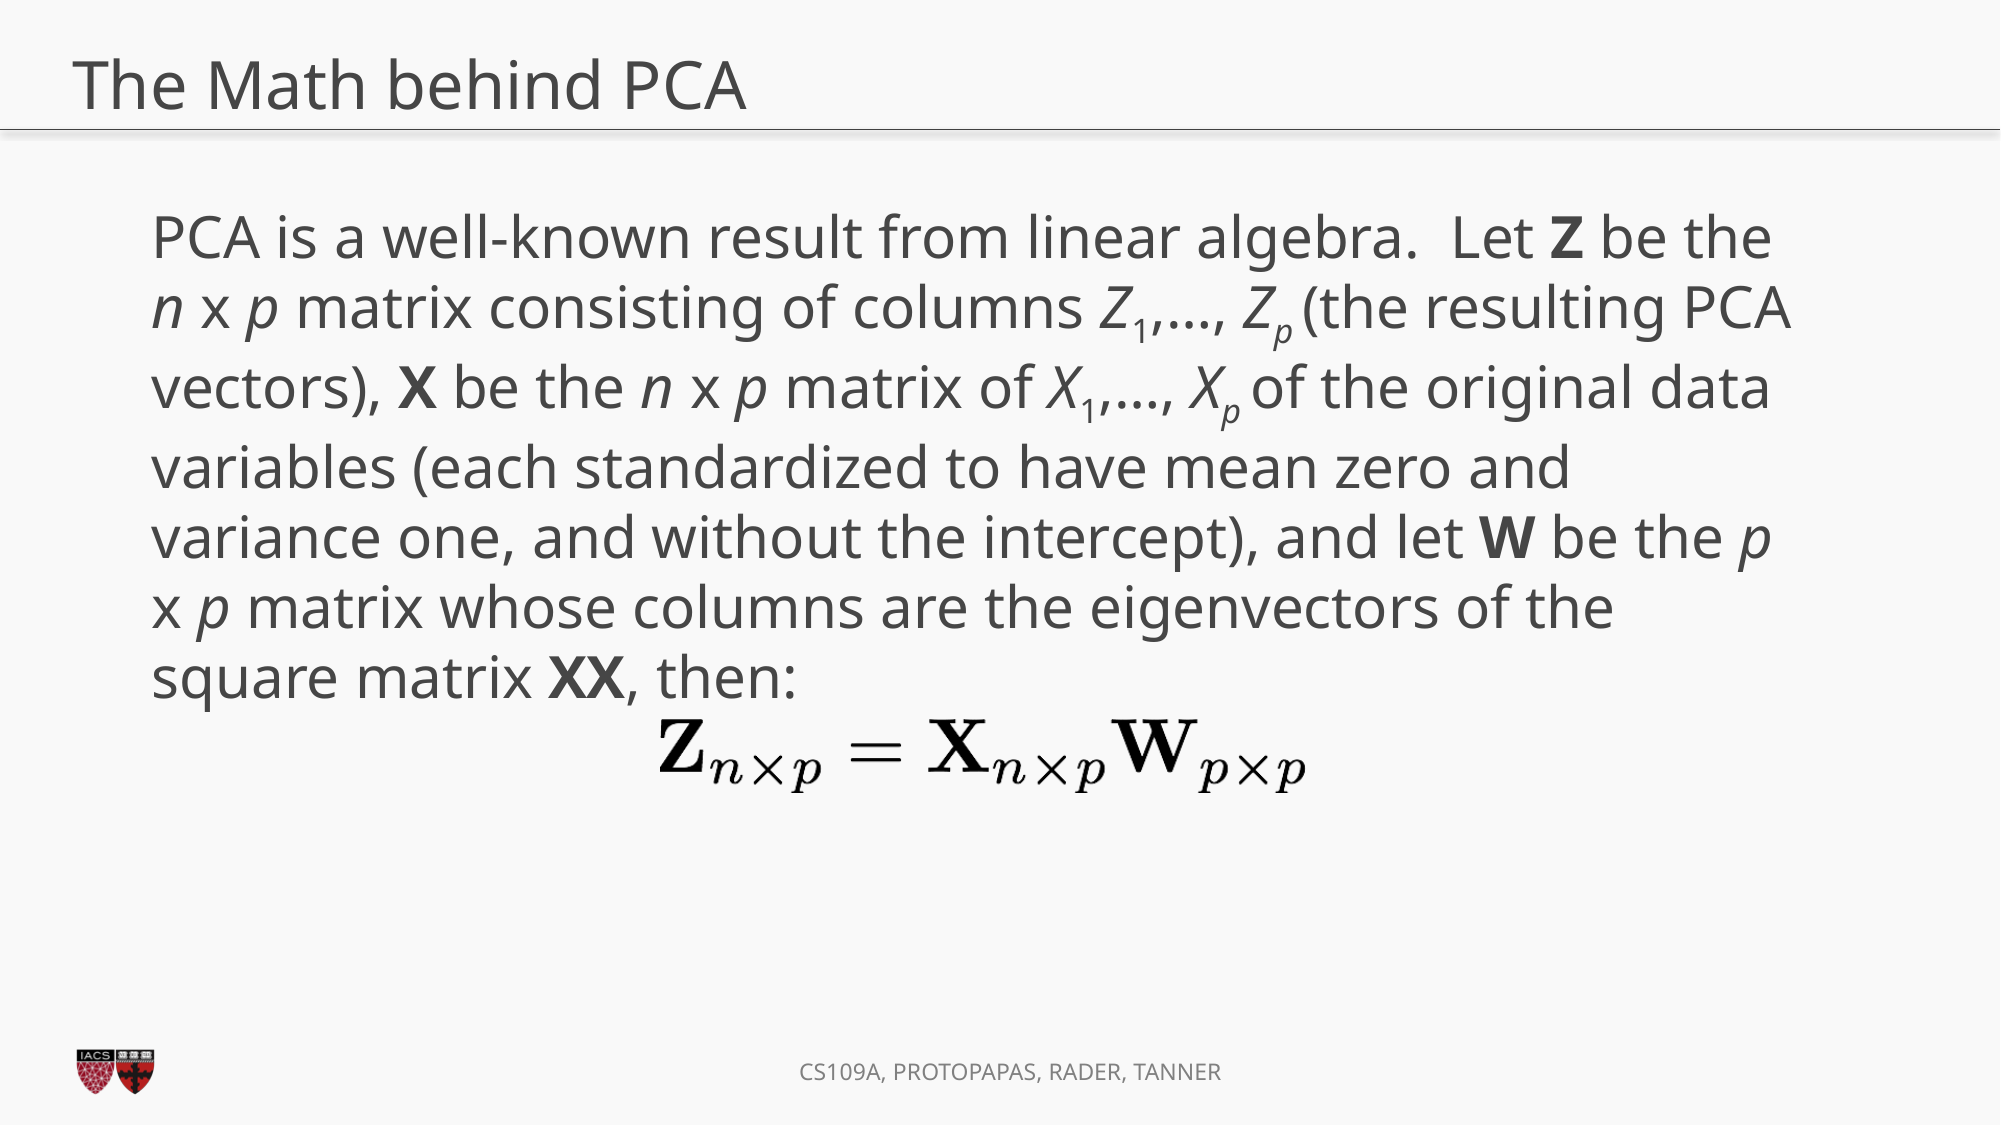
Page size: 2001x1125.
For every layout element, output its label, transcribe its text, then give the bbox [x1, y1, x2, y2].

title The Math behind PCA [57, 35, 1943, 162]
picture [660, 718, 1307, 793]
picture [75, 1049, 155, 1095]
